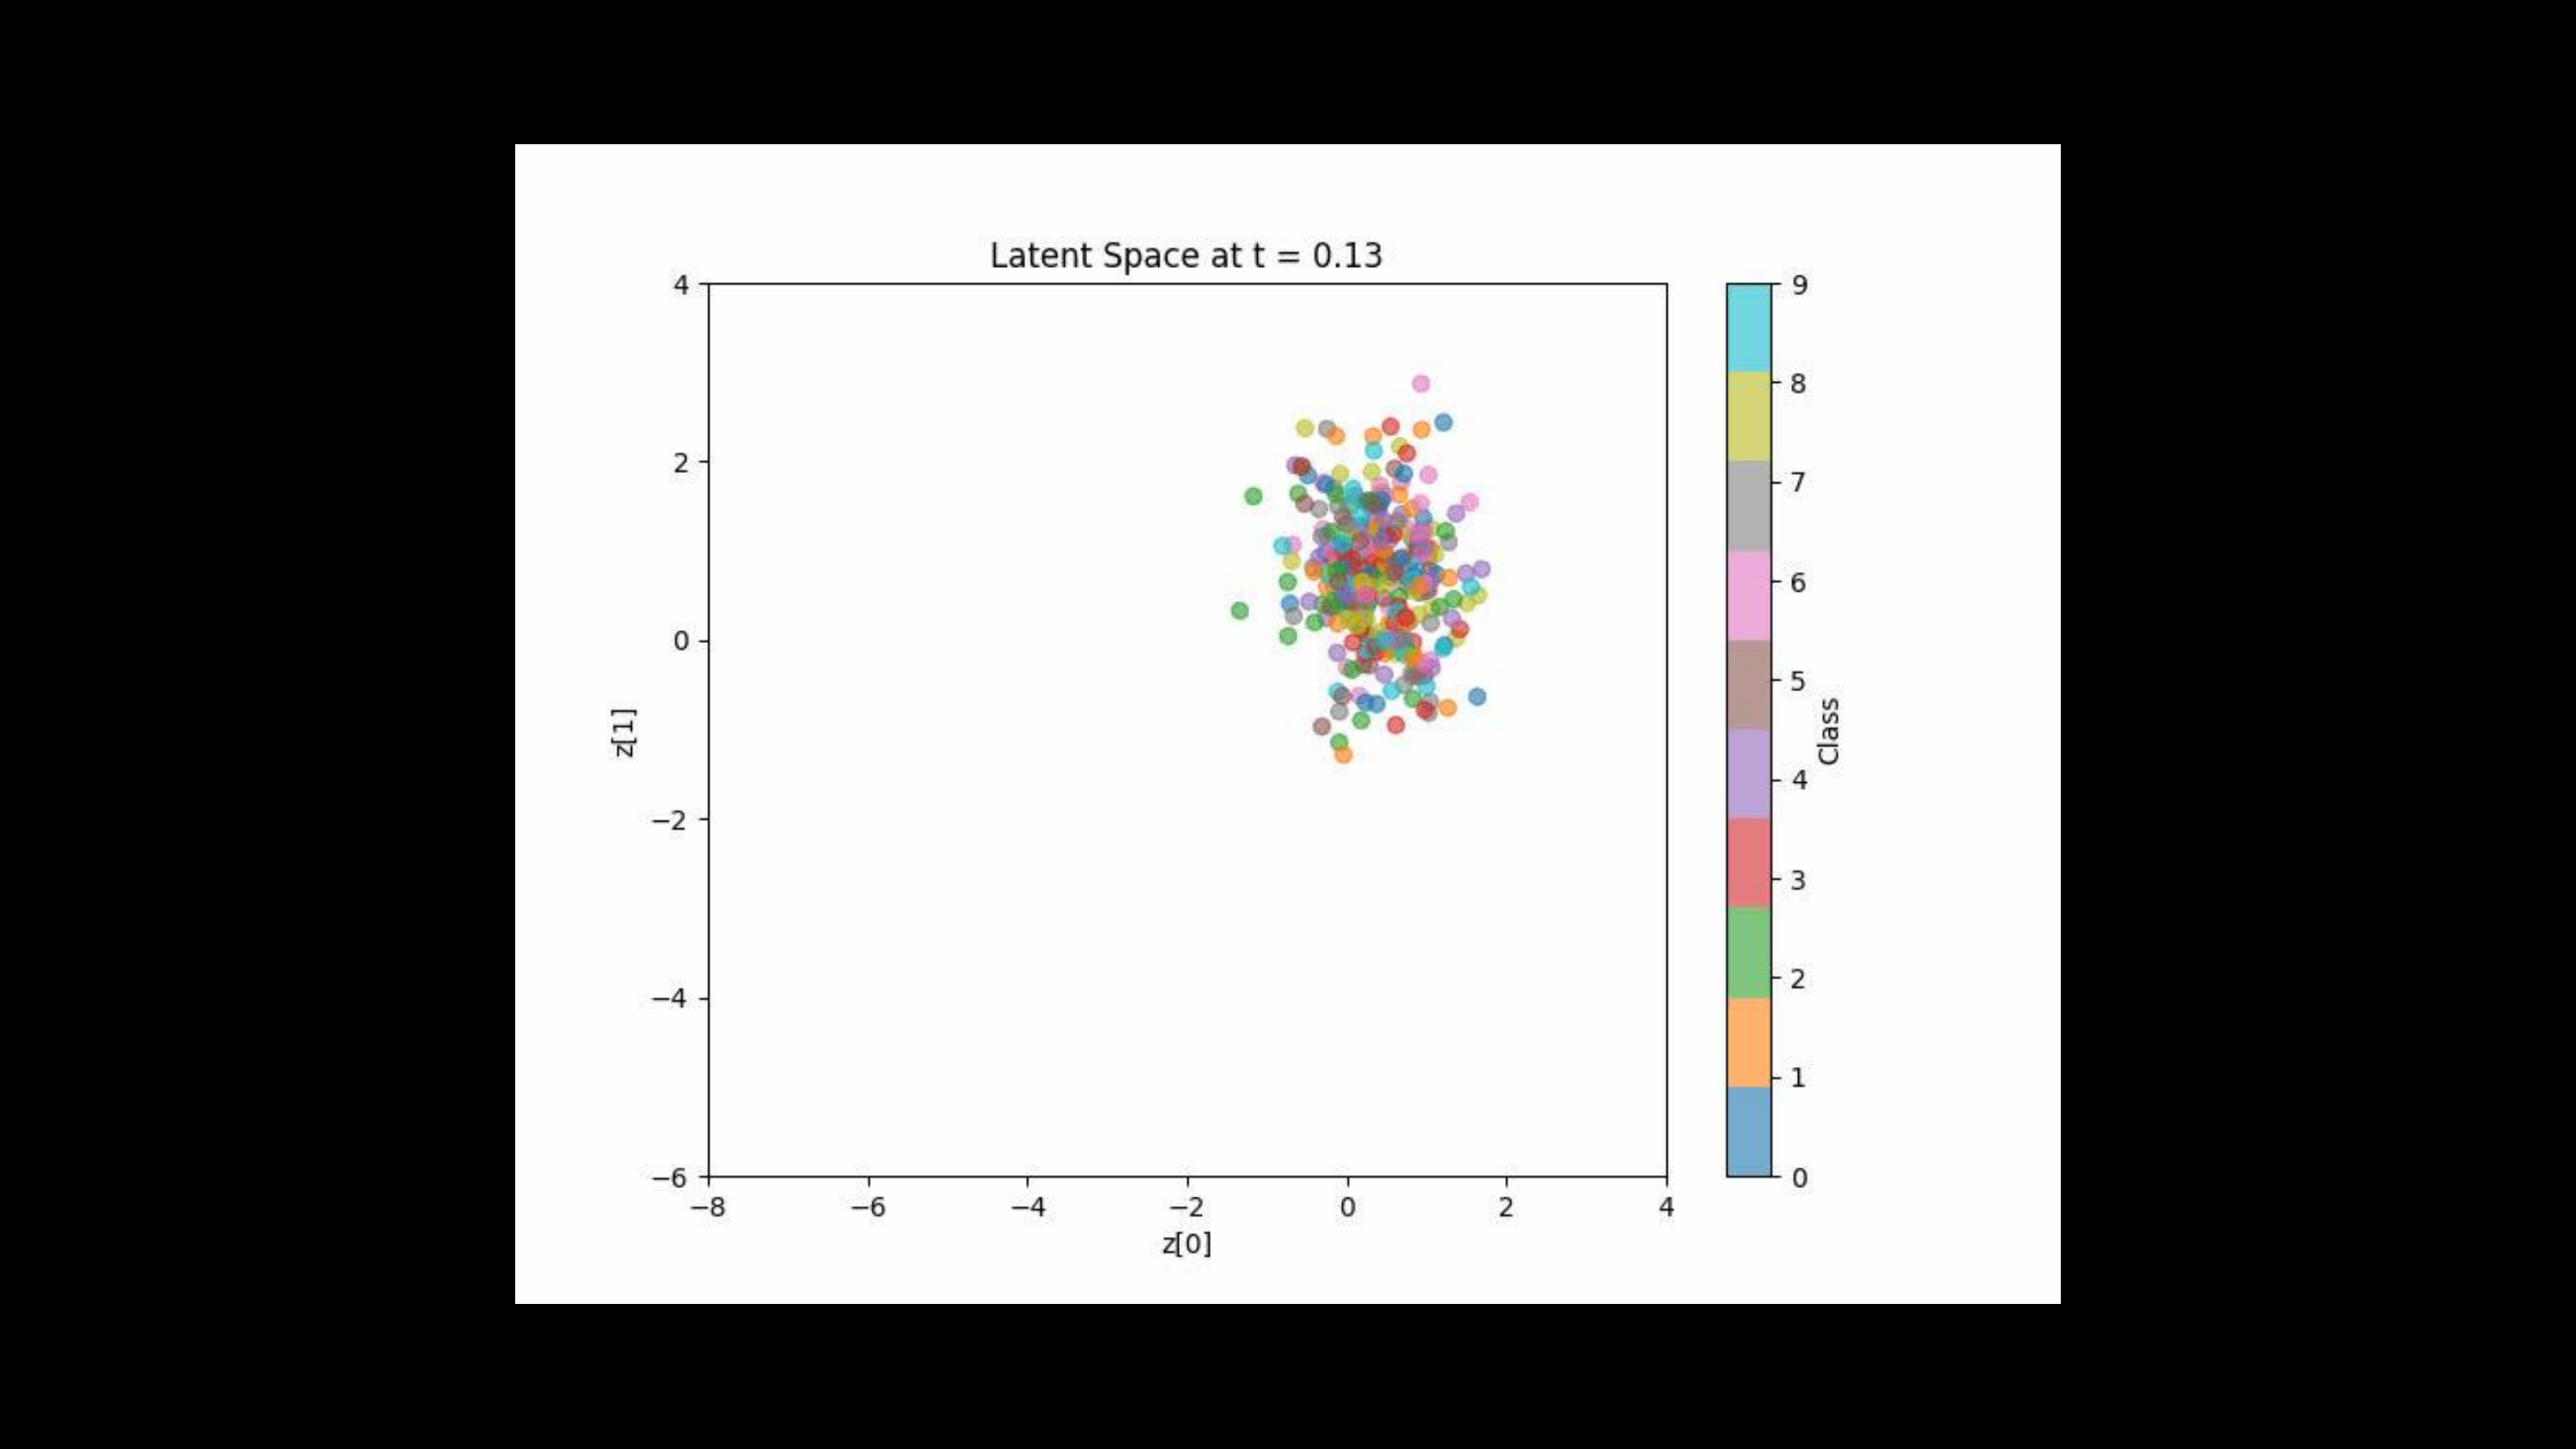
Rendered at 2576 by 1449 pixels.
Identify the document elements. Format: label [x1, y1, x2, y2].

picture [514, 144, 2062, 1304]
